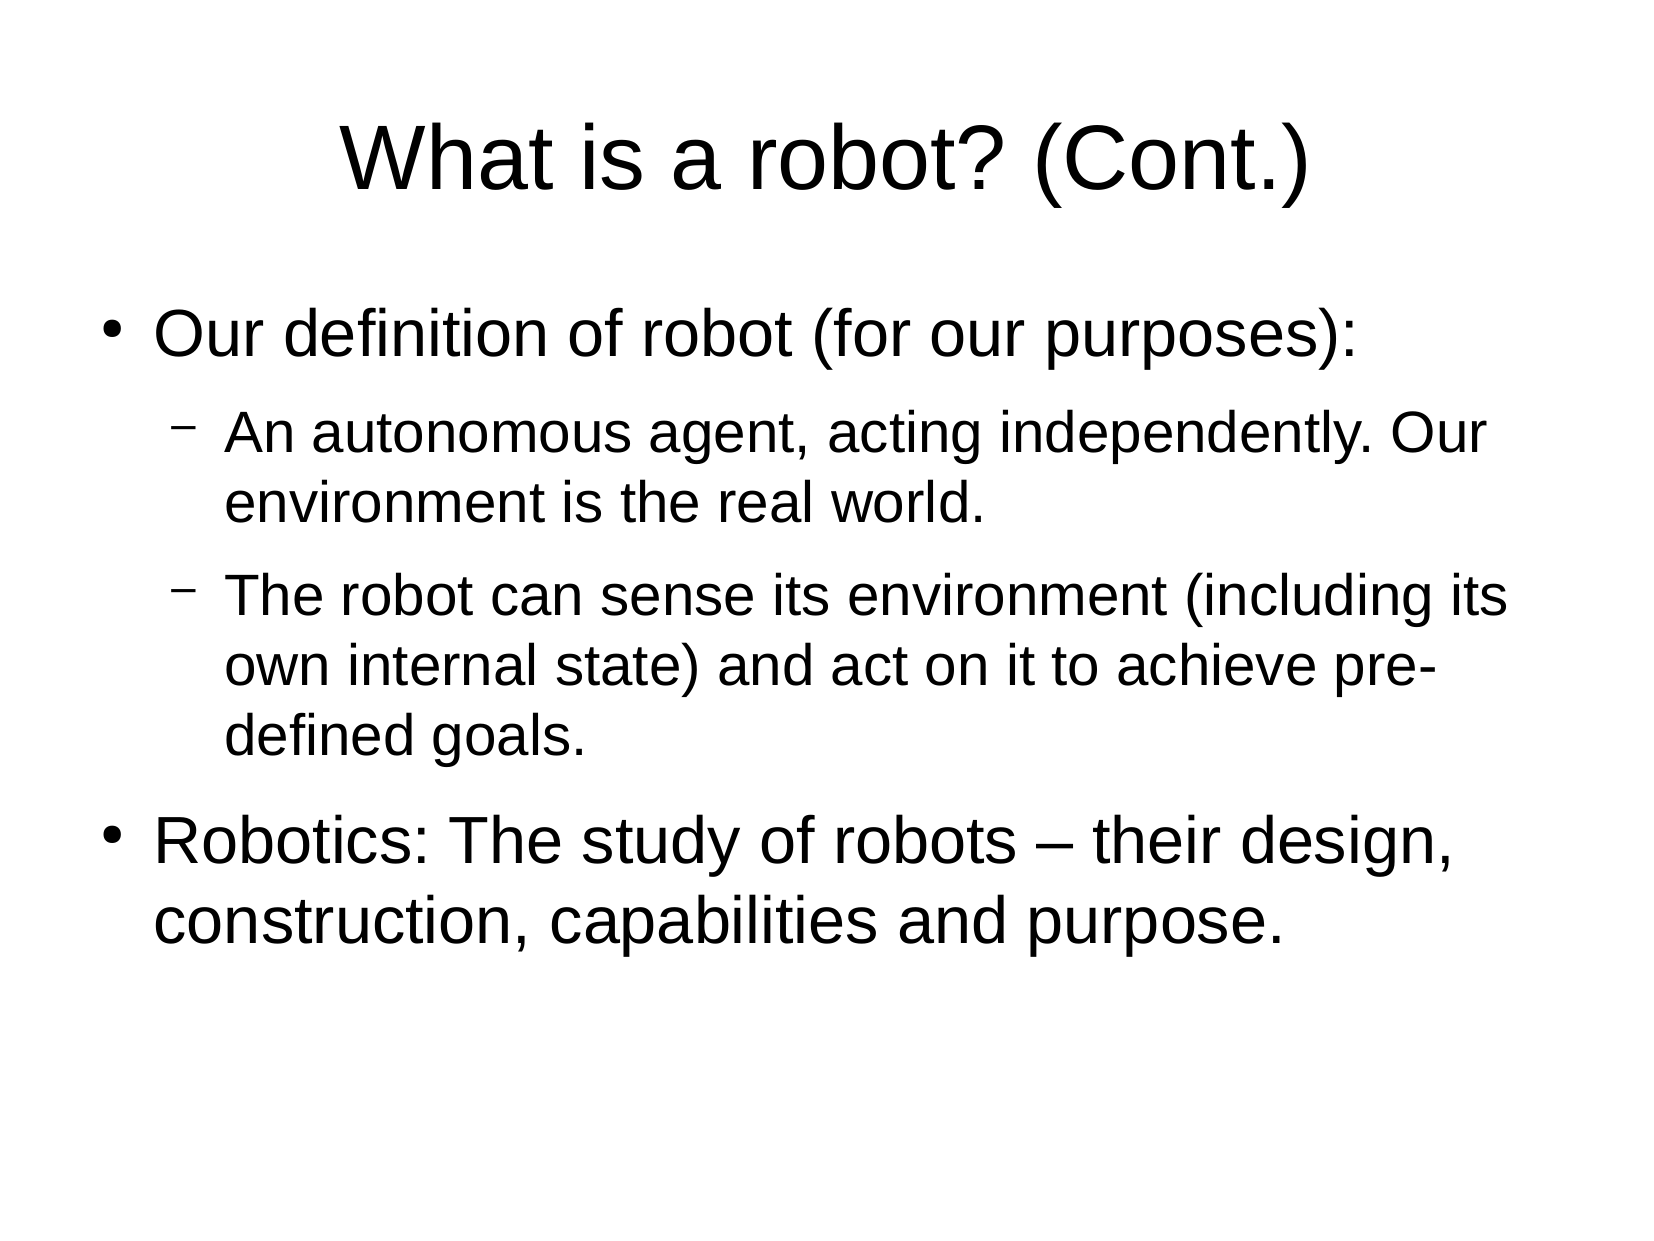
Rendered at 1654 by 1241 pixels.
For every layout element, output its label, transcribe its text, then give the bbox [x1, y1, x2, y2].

title What is a robot? (Cont.) [82, 49, 1571, 257]
list Our definition of robot (for our purposes): An autonomous agent, acting independently. Our environment is the real world. The robot can sense its environment (including its own internal state) and act on it to achieve pre-defined goals. Robotics: The study of robots – their design, construction, capabilities and purpose. [82, 290, 1571, 1010]
